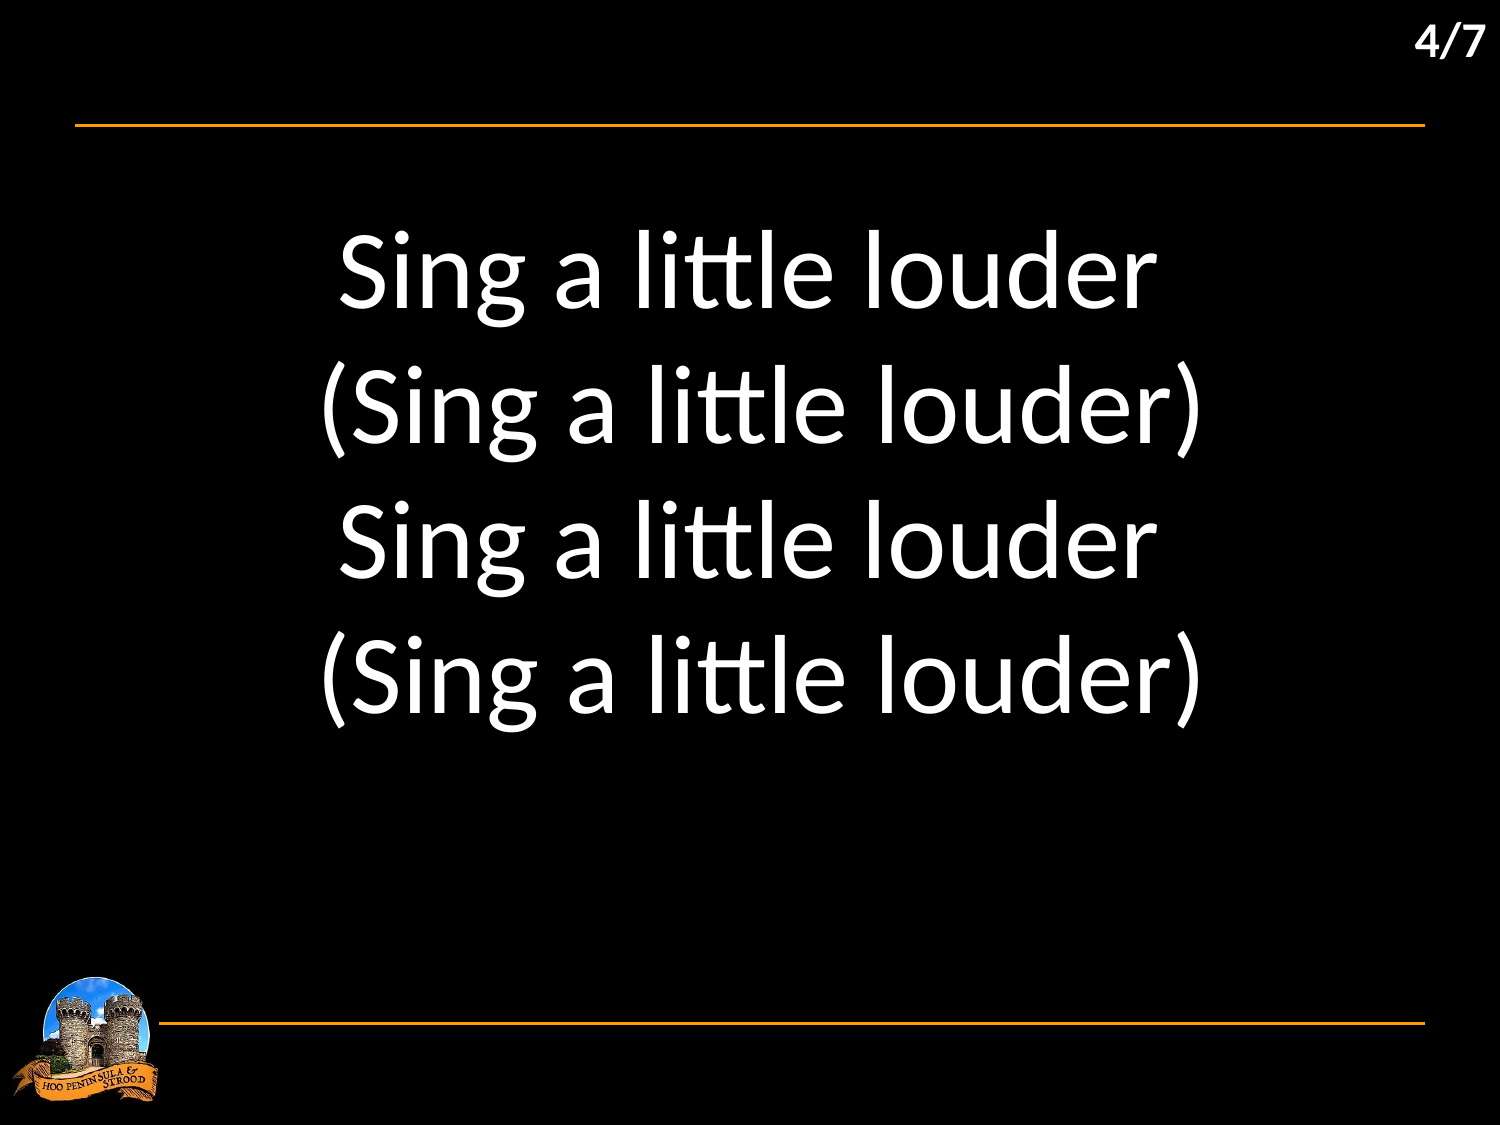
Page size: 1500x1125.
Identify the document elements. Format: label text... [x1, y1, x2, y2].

text_box 4/7 [1399, 0, 1500, 75]
subtitle Sing a little louder (Sing a little louder) Sing a little louder (Sing a little louder) [53, 30, 1471, 1094]
picture [11, 975, 160, 1103]
